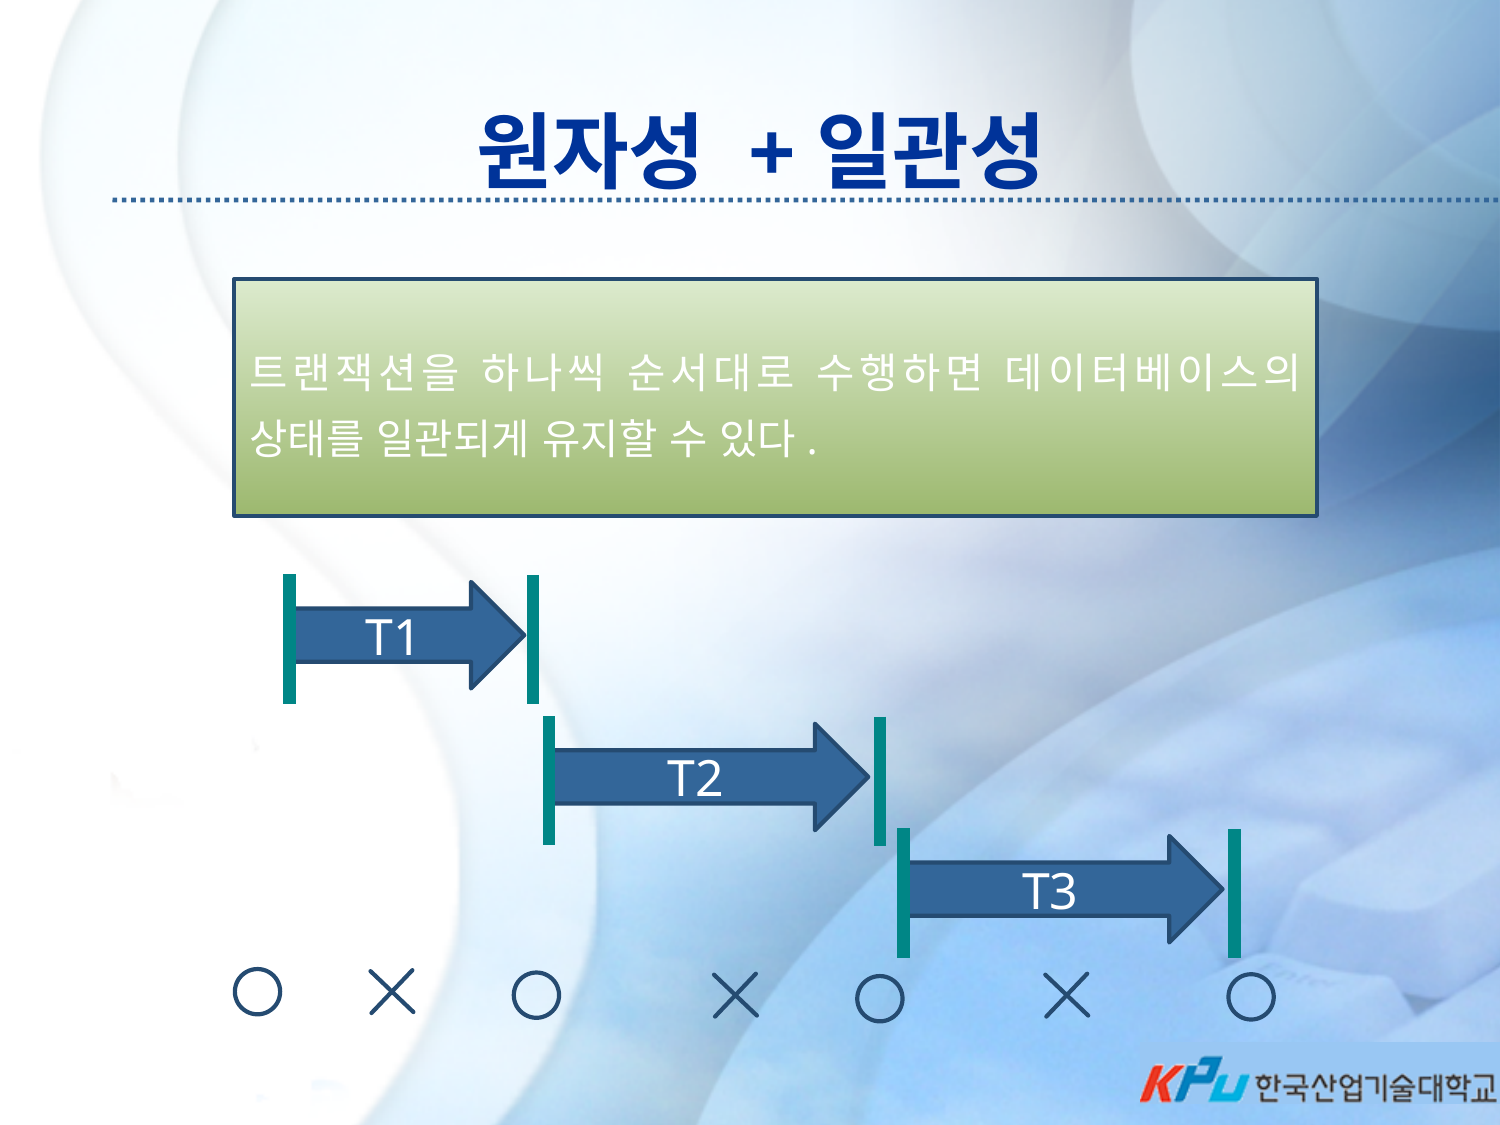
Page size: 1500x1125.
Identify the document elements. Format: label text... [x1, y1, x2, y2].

picture [0, 0, 1500, 1125]
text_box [903, 827, 1235, 959]
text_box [705, 965, 903, 1025]
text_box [548, 715, 881, 847]
text_box 트랜잭션을 하나씩 순서대로 수행하면 데이터베이스의 상태를 일관되게 유지할 수 있다. [232, 277, 1319, 518]
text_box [289, 573, 534, 705]
title 원자성 +일관성 [117, 105, 1405, 193]
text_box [1036, 965, 1274, 1025]
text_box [234, 961, 560, 1022]
